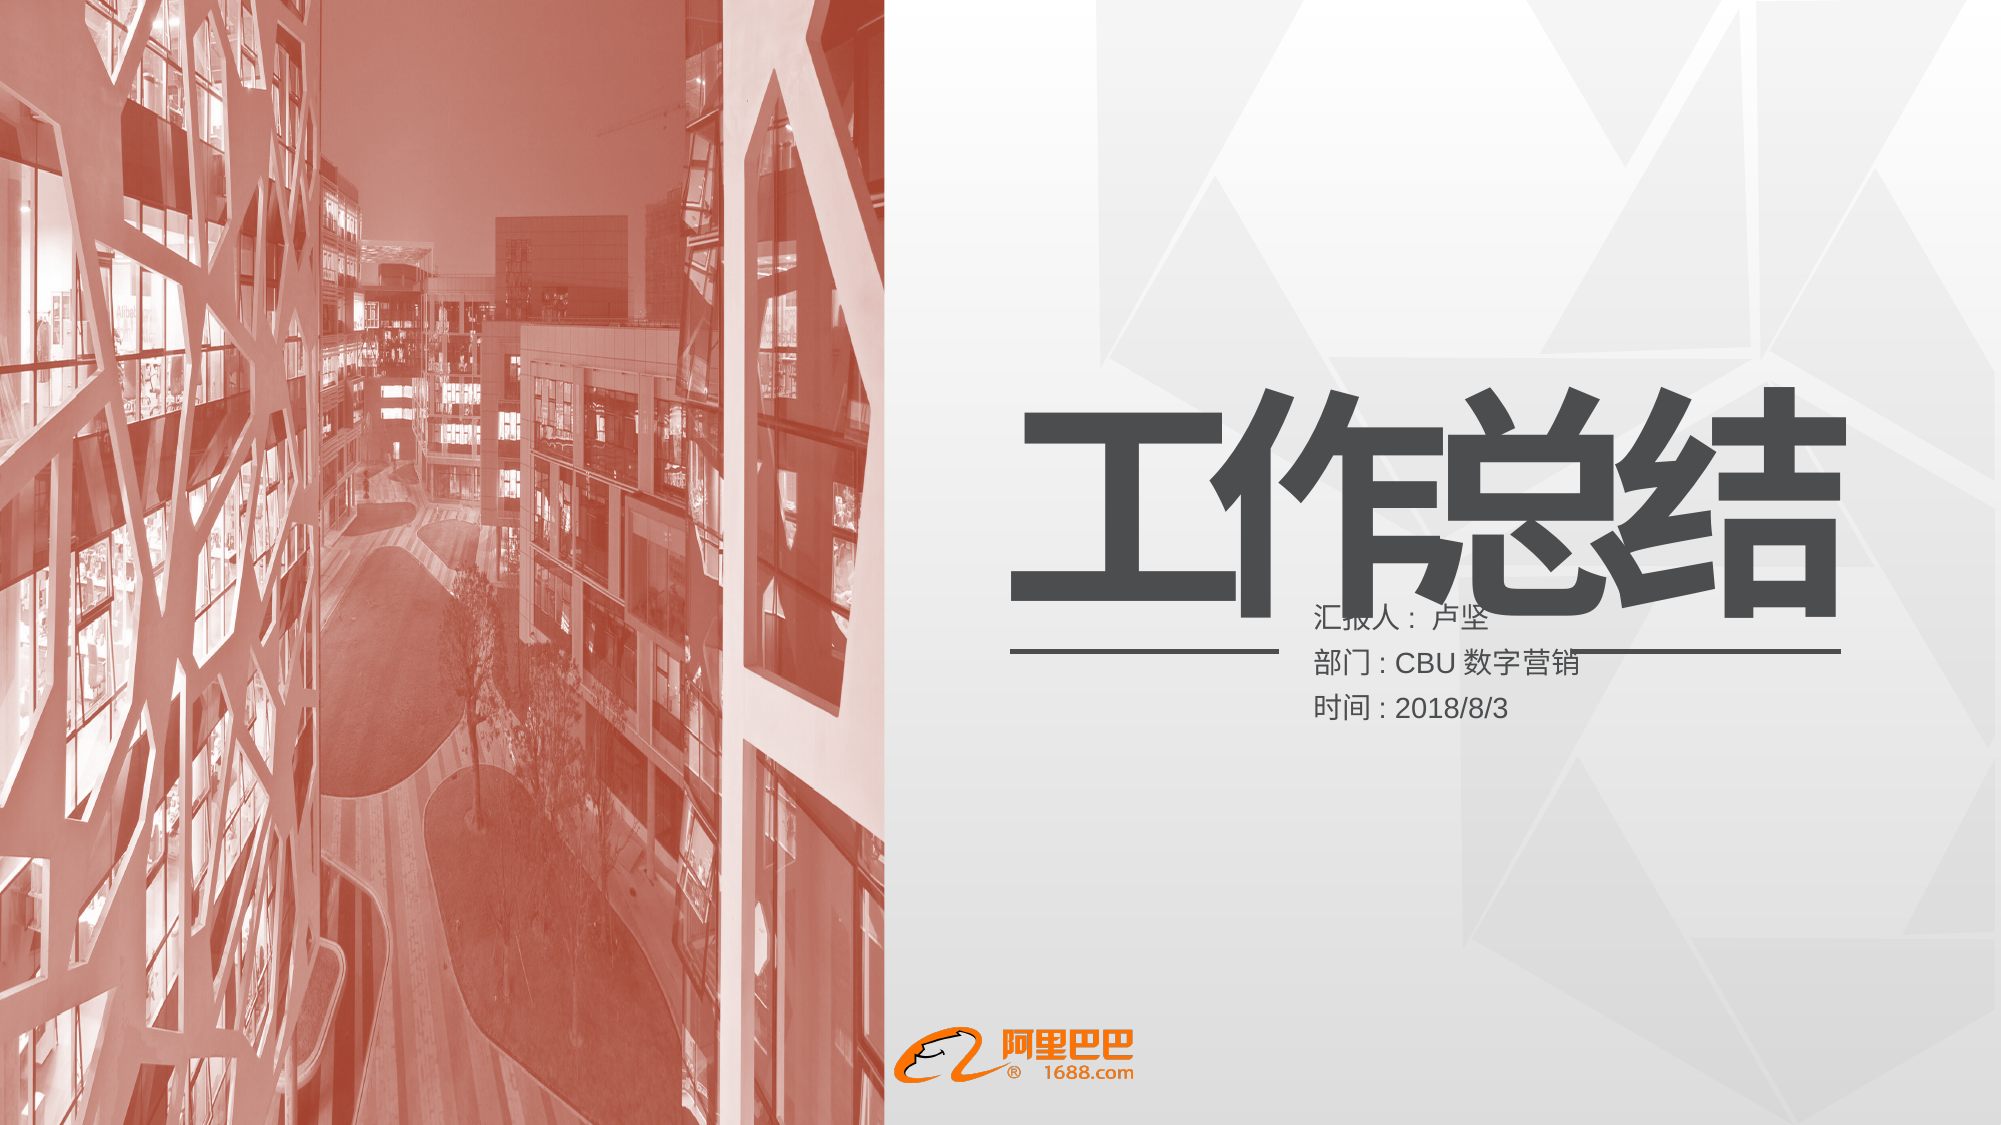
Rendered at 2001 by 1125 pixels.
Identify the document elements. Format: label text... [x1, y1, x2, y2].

picture [0, 0, 2000, 1125]
text_box 汇报人: 卢坚 部门: CBU数字营销 时间: 2018/8/3 [1298, 663, 1597, 733]
picture [894, 1027, 1133, 1083]
